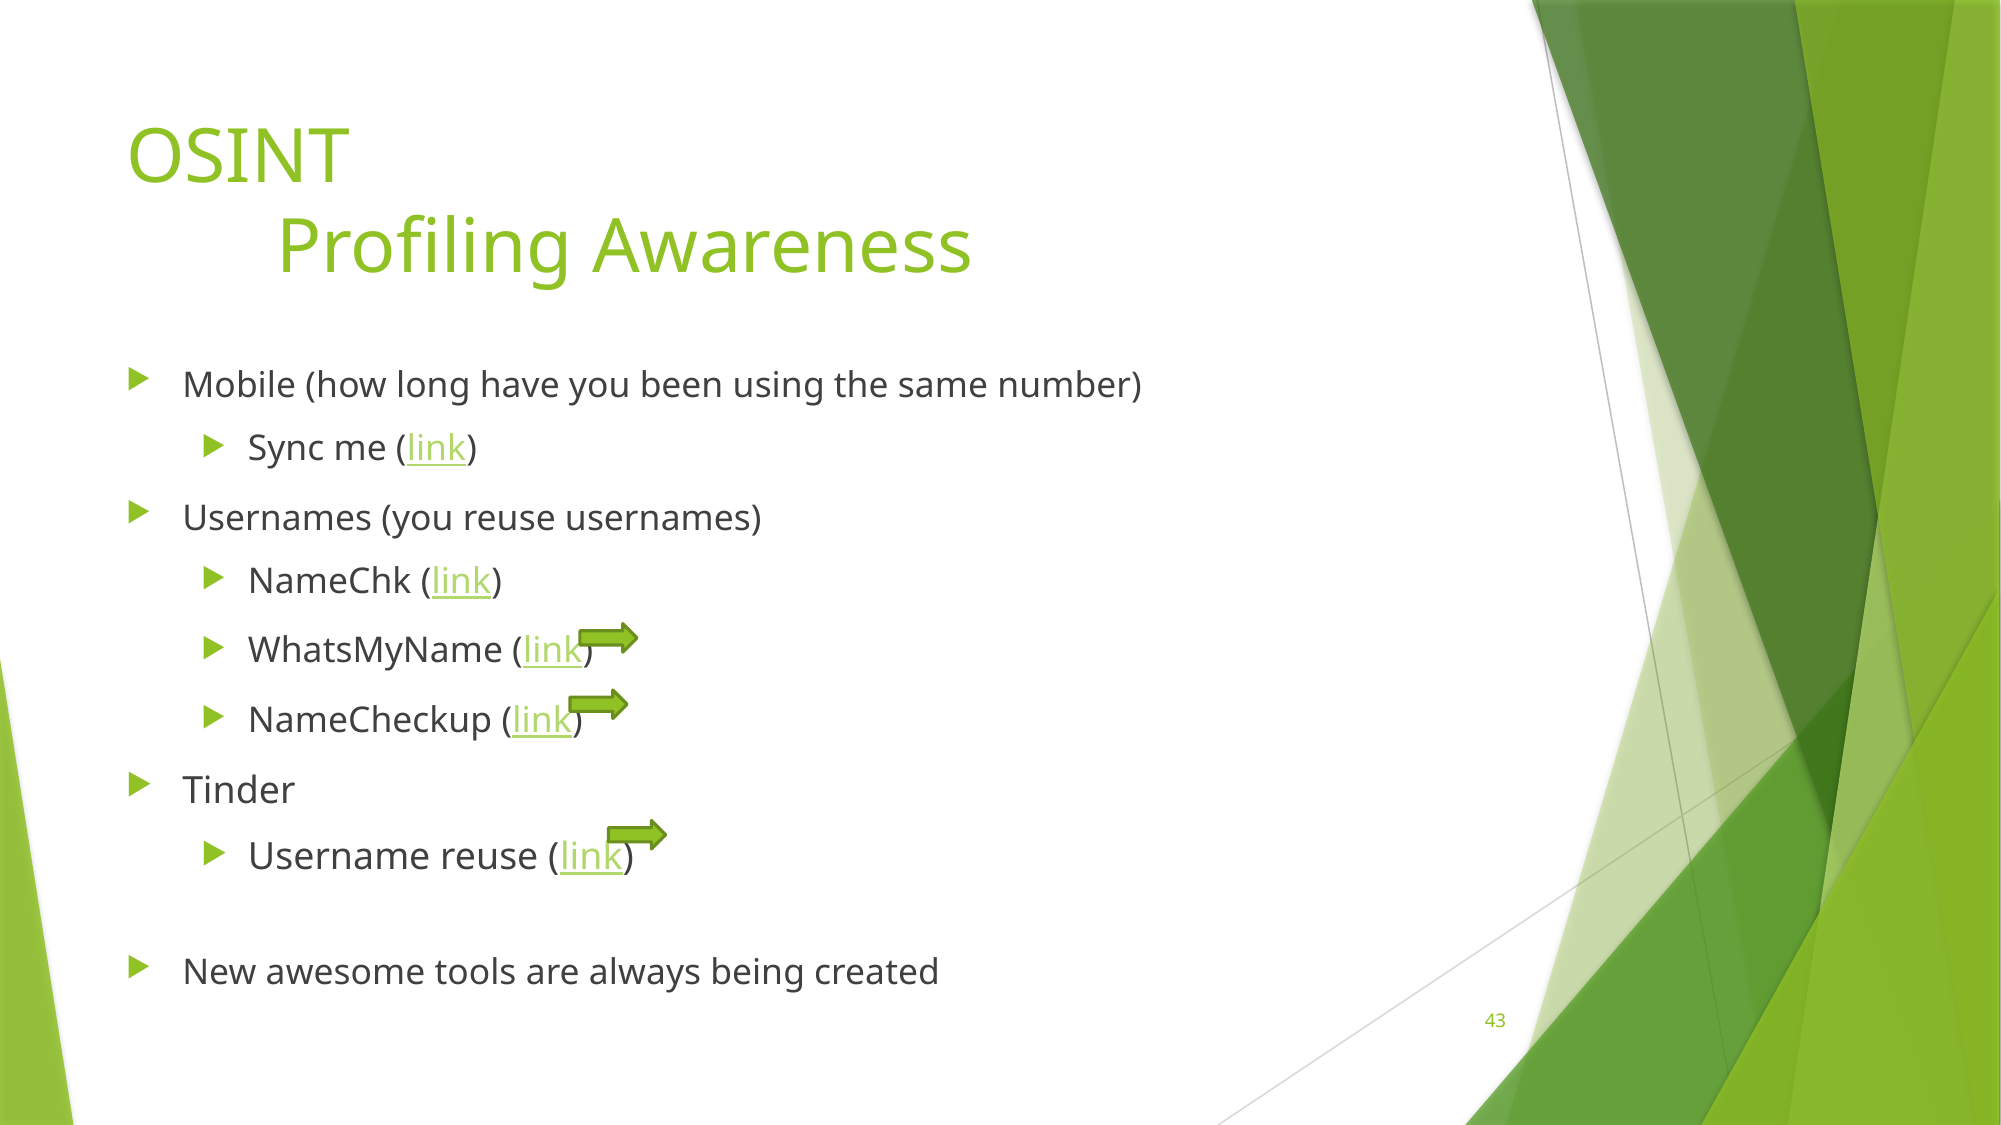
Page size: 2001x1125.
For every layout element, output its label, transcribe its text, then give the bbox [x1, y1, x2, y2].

text_box [578, 622, 639, 654]
text_box [568, 688, 629, 720]
text_box [606, 819, 667, 851]
title OSINT Profiling Awareness [111, 99, 1522, 317]
slide_number 43 [1409, 991, 1522, 1051]
list Mobile (how long have you been using the same number) Sync me (link) Usernames (you reuse usernames) NameChk (link) WhatsMyName (link) NameCheckup (link) Tinder Username reuse (link) New awesome tools are always being created [111, 354, 1522, 992]
